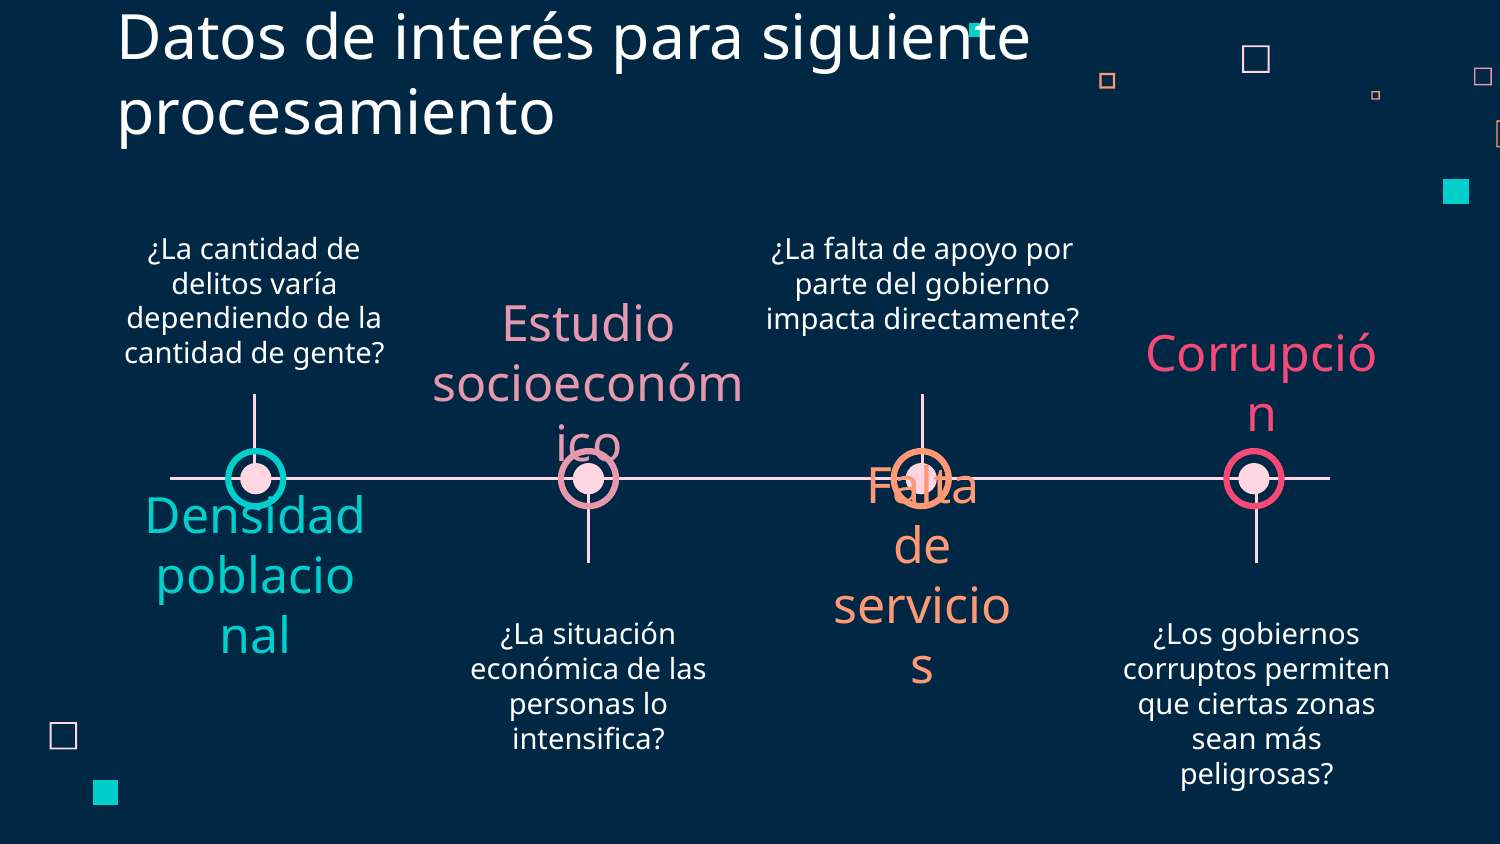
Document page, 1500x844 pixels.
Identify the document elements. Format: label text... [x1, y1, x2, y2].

title Estudio socioeconómico [415, 346, 762, 417]
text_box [557, 447, 620, 510]
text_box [224, 447, 287, 510]
title Densidad poblacional [125, 538, 386, 609]
title Corrupción [1125, 346, 1398, 417]
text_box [1223, 447, 1285, 510]
title Datos de interés para siguiente procesamiento [101, 67, 1331, 163]
subtitle ¿La falta de apoyo por parte del gobierno impacta directamente? [749, 244, 1096, 351]
subtitle ¿La situación económica de las personas lo intensifica? [415, 600, 762, 707]
title Falta de servicios [817, 538, 1029, 609]
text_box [890, 447, 953, 510]
subtitle ¿Los gobiernos corruptos permiten que ciertas zonas sean más peligrosas? [1102, 600, 1412, 707]
subtitle ¿La cantidad de delitos varía dependiendo de la cantidad de gente? [100, 279, 409, 385]
